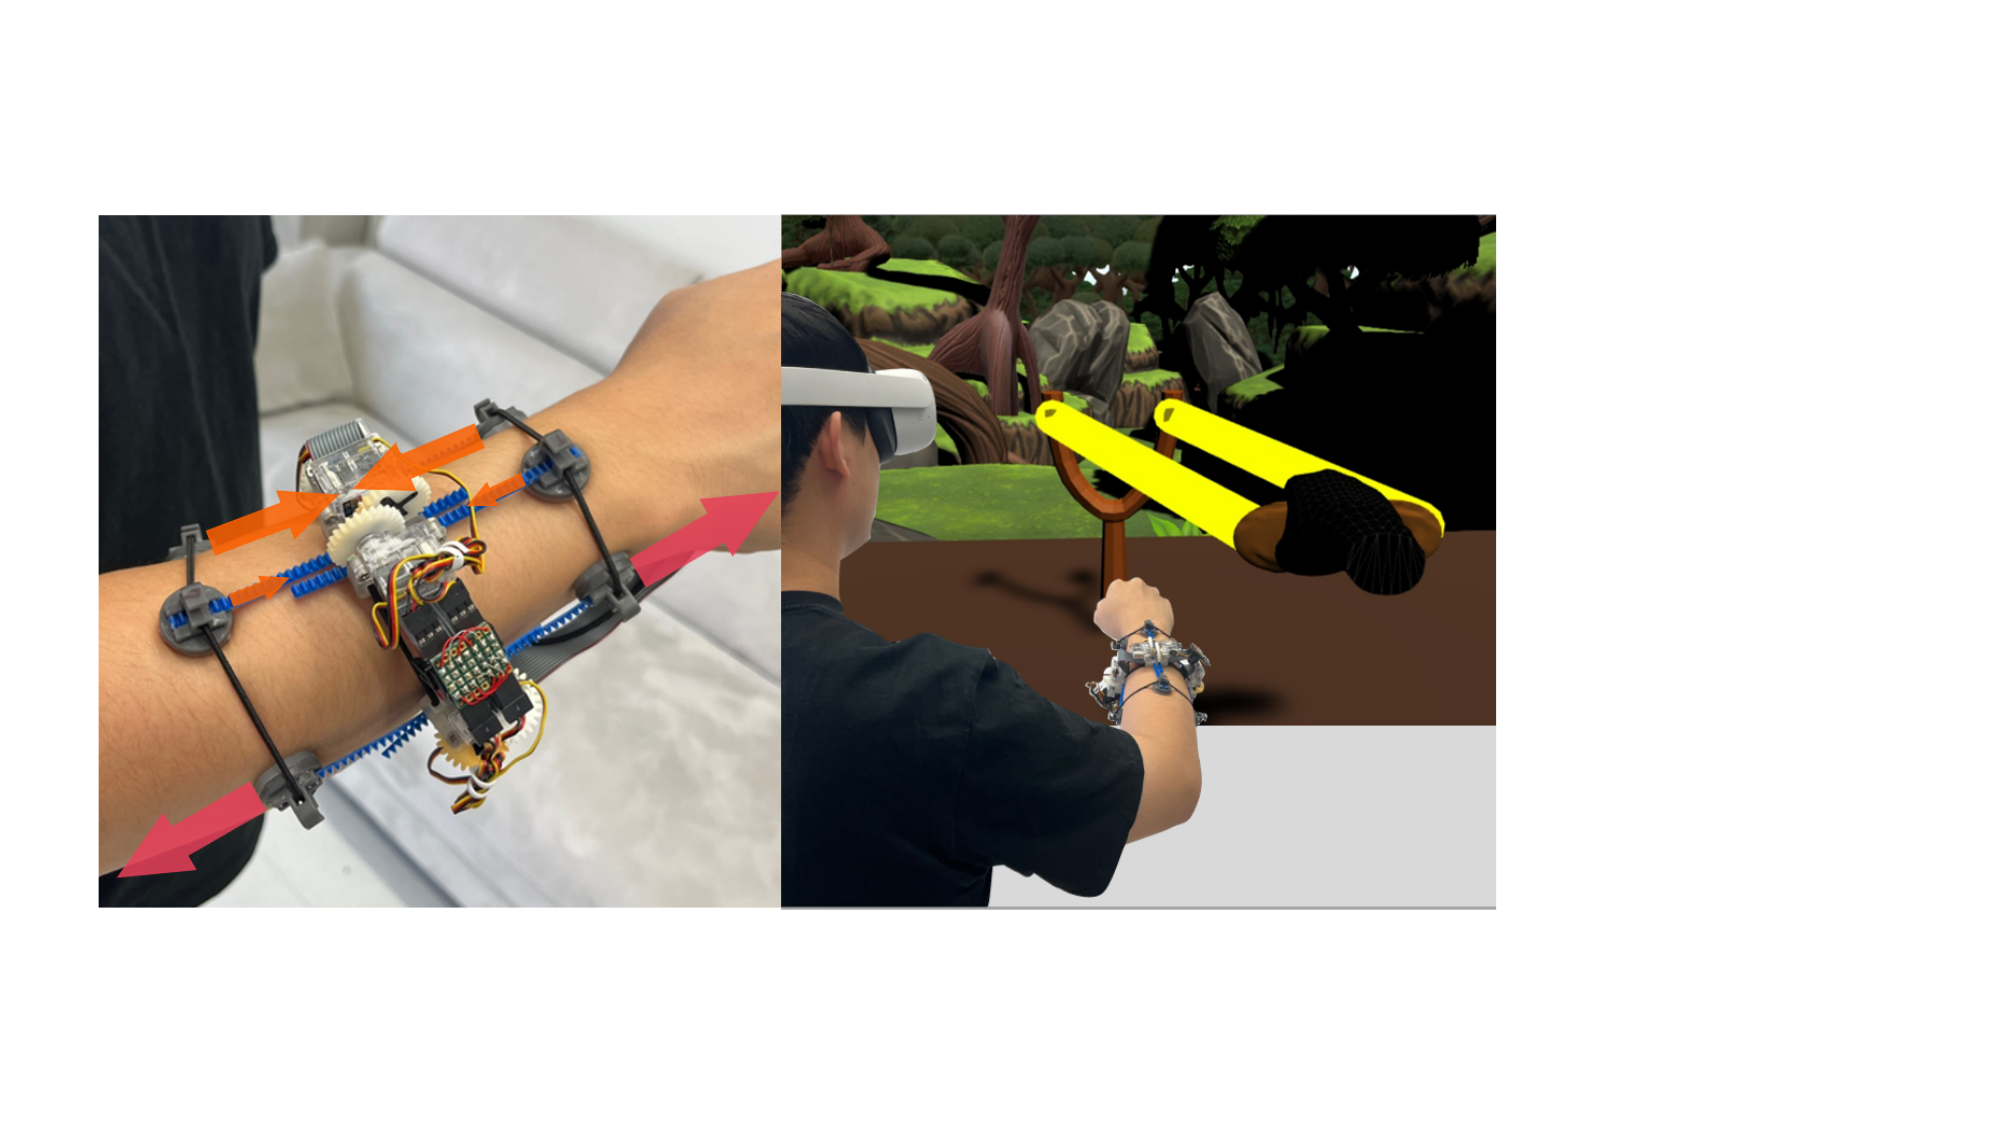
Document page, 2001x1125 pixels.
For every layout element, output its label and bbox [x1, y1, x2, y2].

picture [98, 212, 1497, 913]
